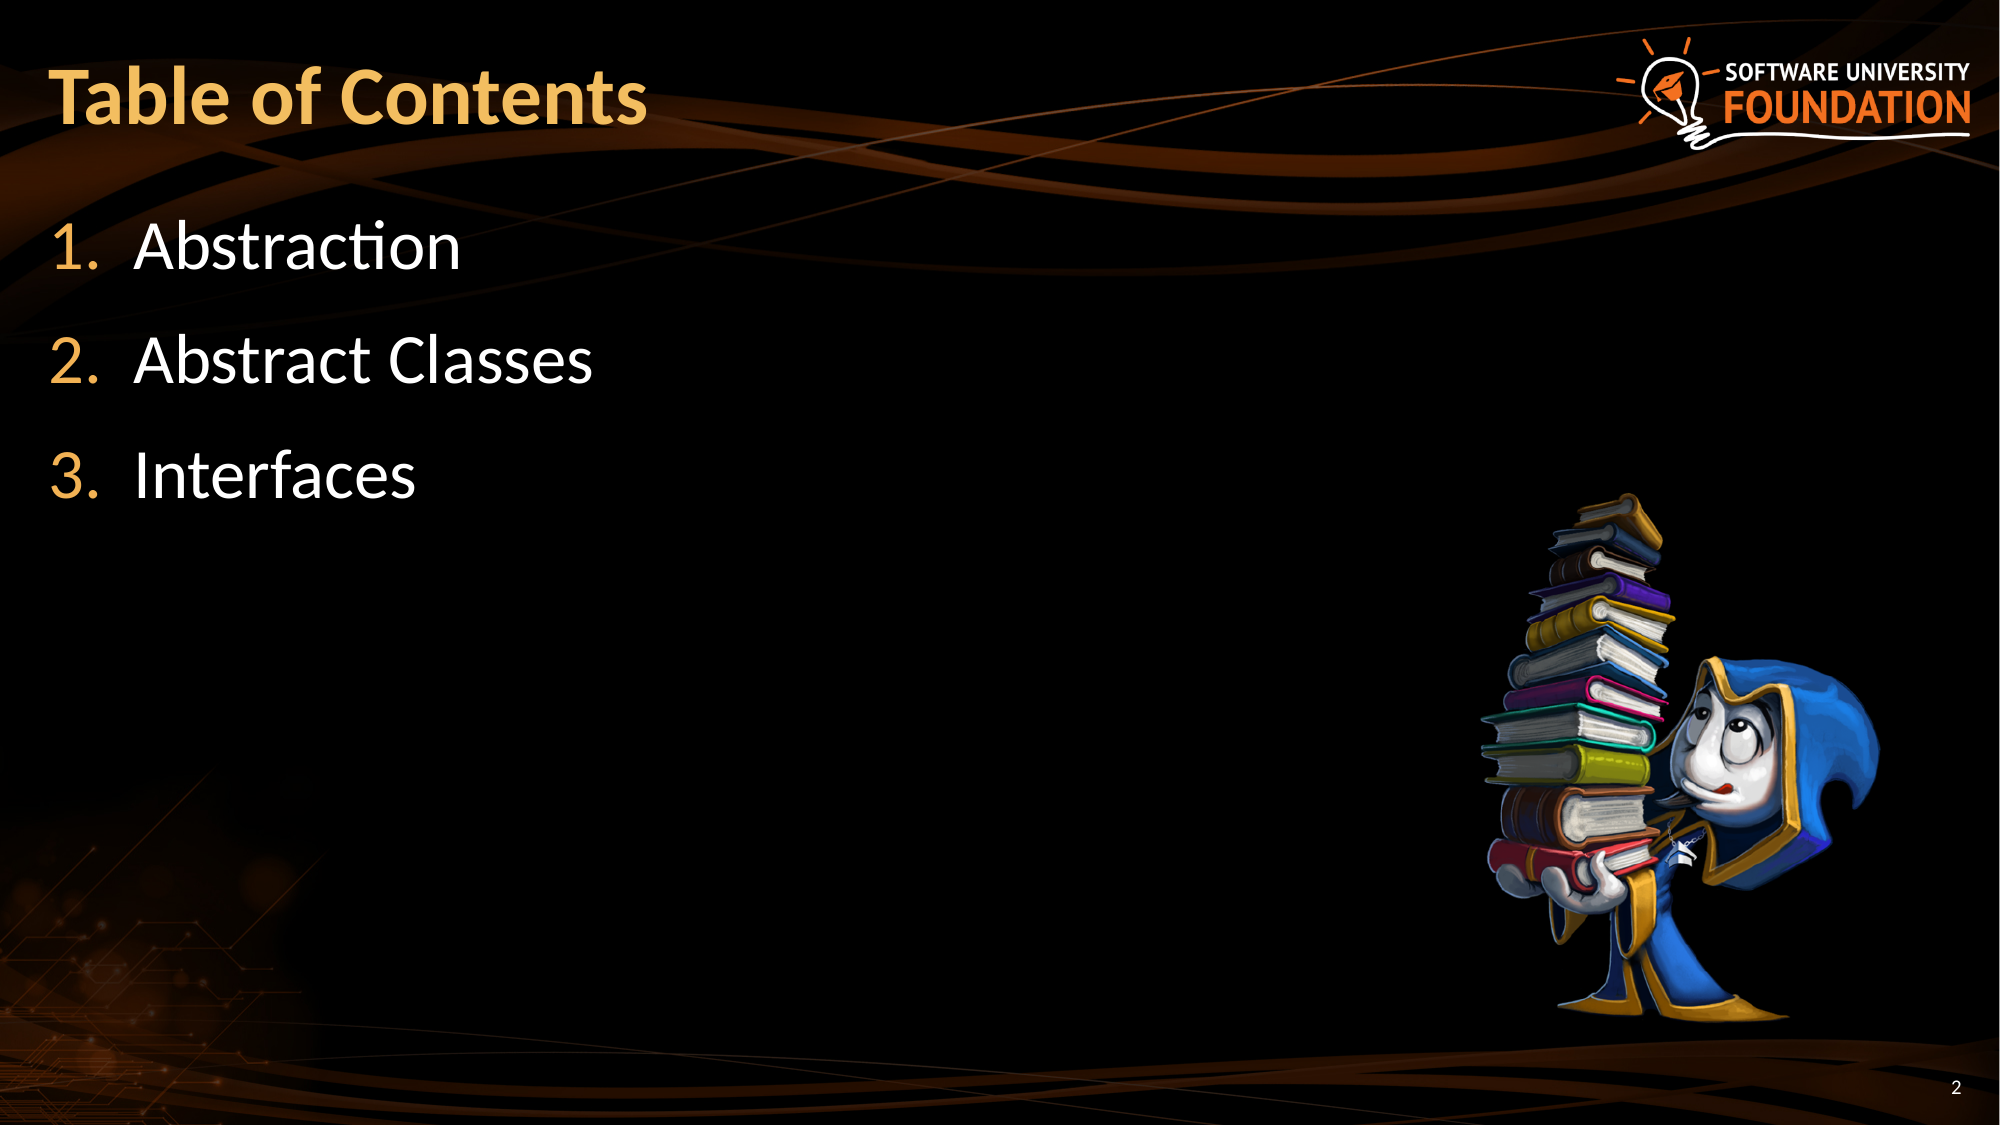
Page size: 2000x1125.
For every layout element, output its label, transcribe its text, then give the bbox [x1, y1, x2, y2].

title Table of Contents [30, 6, 1602, 189]
picture [0, 0, 2000, 1125]
list Abstraction Abstract Classes Interfaces [31, 188, 1968, 1103]
